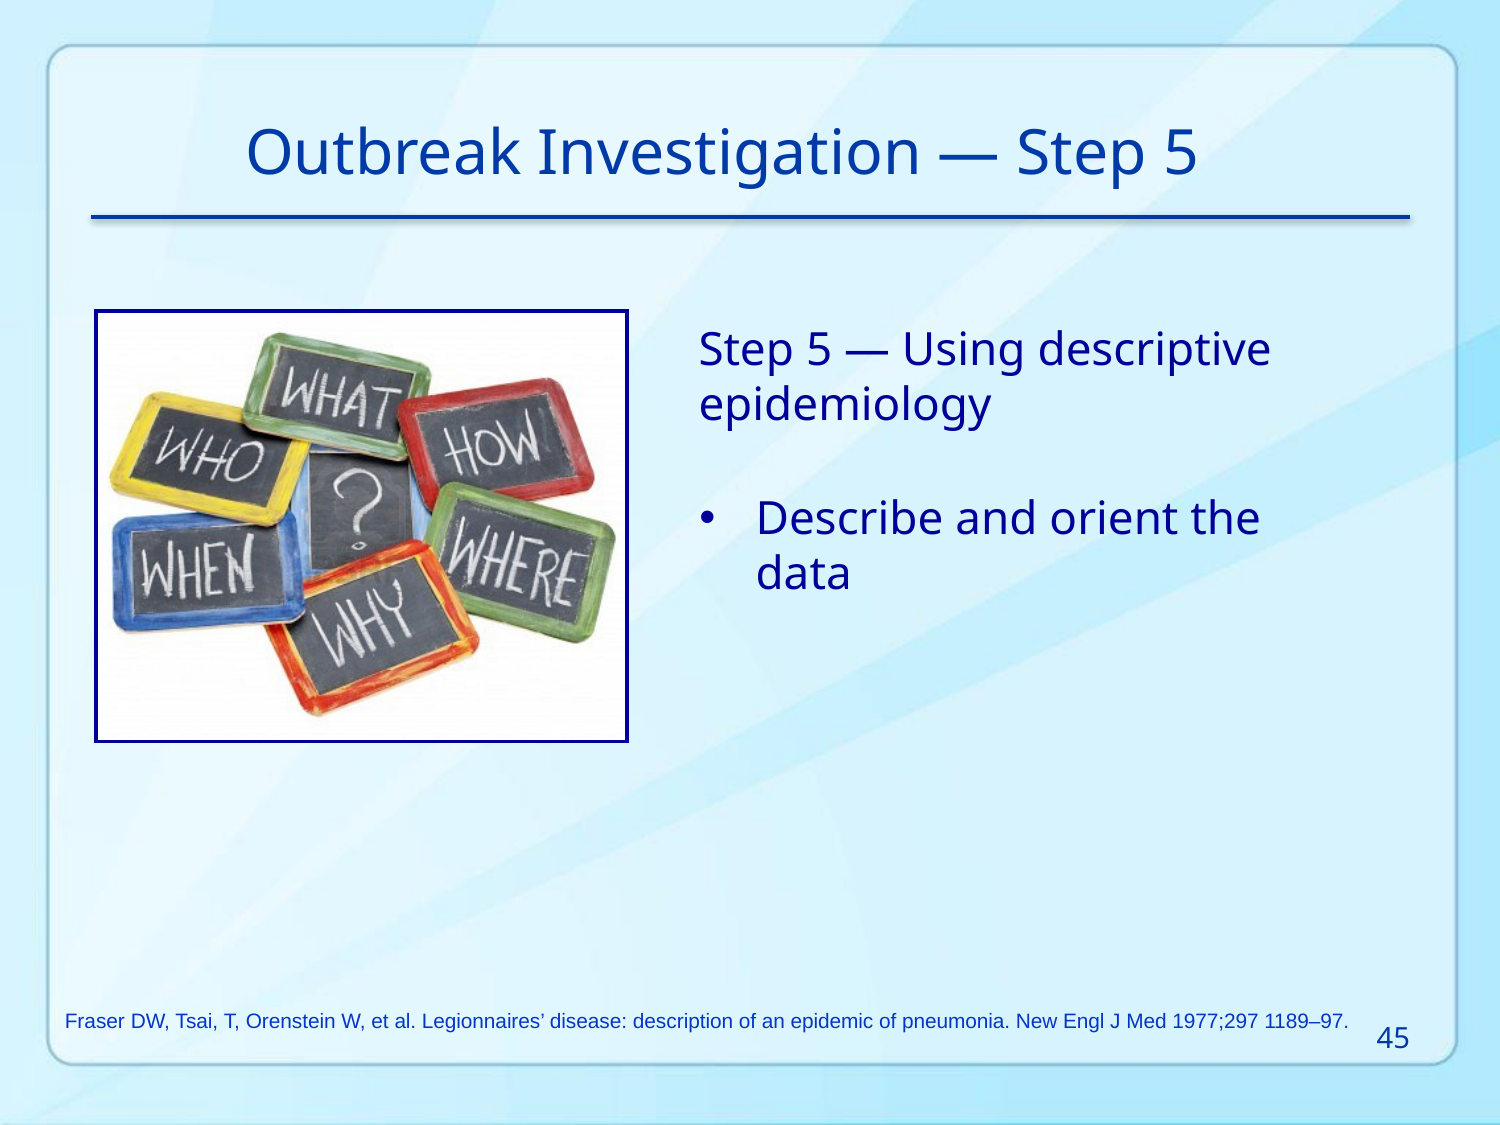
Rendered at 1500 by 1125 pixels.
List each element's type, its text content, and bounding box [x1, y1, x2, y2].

picture [0, 0, 1500, 1125]
text_box Outbreak Investigation — Step 5 [91, 104, 1355, 195]
text_box Describe and orient the data [684, 481, 1385, 607]
text_box Step 5 — Using descriptive epidemiology [683, 312, 1411, 438]
text_box Fraser DW, Tsai, T, Orenstein W, et al. Legionnaires’ disease: description of an epidemic of pneumonia. New Engl J Med 1977;297 1189–97. [50, 999, 1450, 1090]
text_box 45 [1074, 1012, 1425, 1073]
